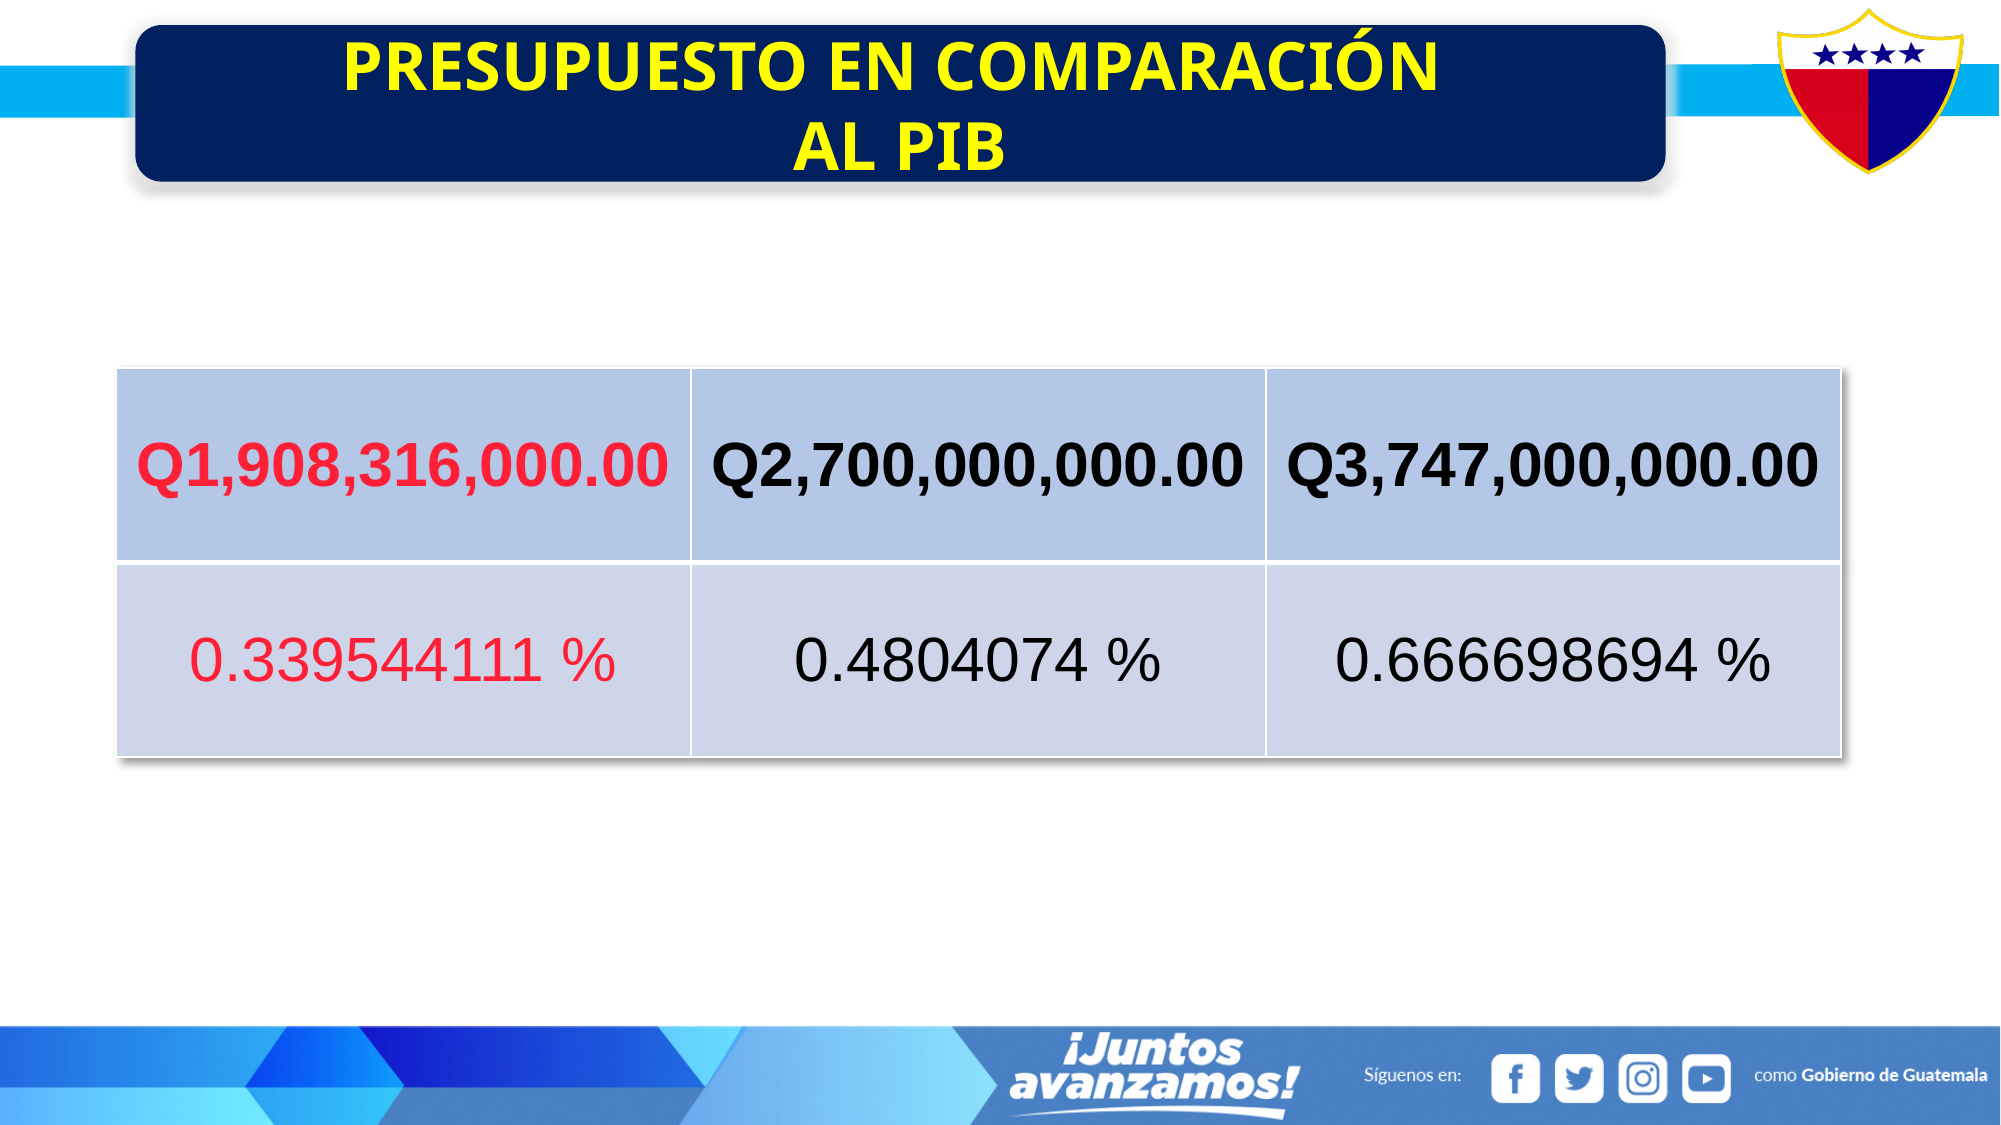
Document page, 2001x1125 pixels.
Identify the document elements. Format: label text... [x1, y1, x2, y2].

table_header Q1,908,316,000.00 [117, 369, 690, 560]
table_header Q2,700,000,000.00 [692, 369, 1265, 560]
table_cell 0.666698694 % [1267, 565, 1840, 756]
picture [0, 0, 2001, 1125]
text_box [1776, 8, 1965, 176]
text_box PRESUPUESTO EN COMPARACIÓN AL PIB [135, 25, 1666, 90]
table_cell 0.339544111 % [117, 565, 690, 756]
text_box PRESUPUESTO EN COMPARACIÓN AL PIB [135, 92, 1666, 182]
table_cell 0.4804074 % [692, 565, 1265, 756]
table_header Q3,747,000,000.00 [1267, 369, 1840, 560]
